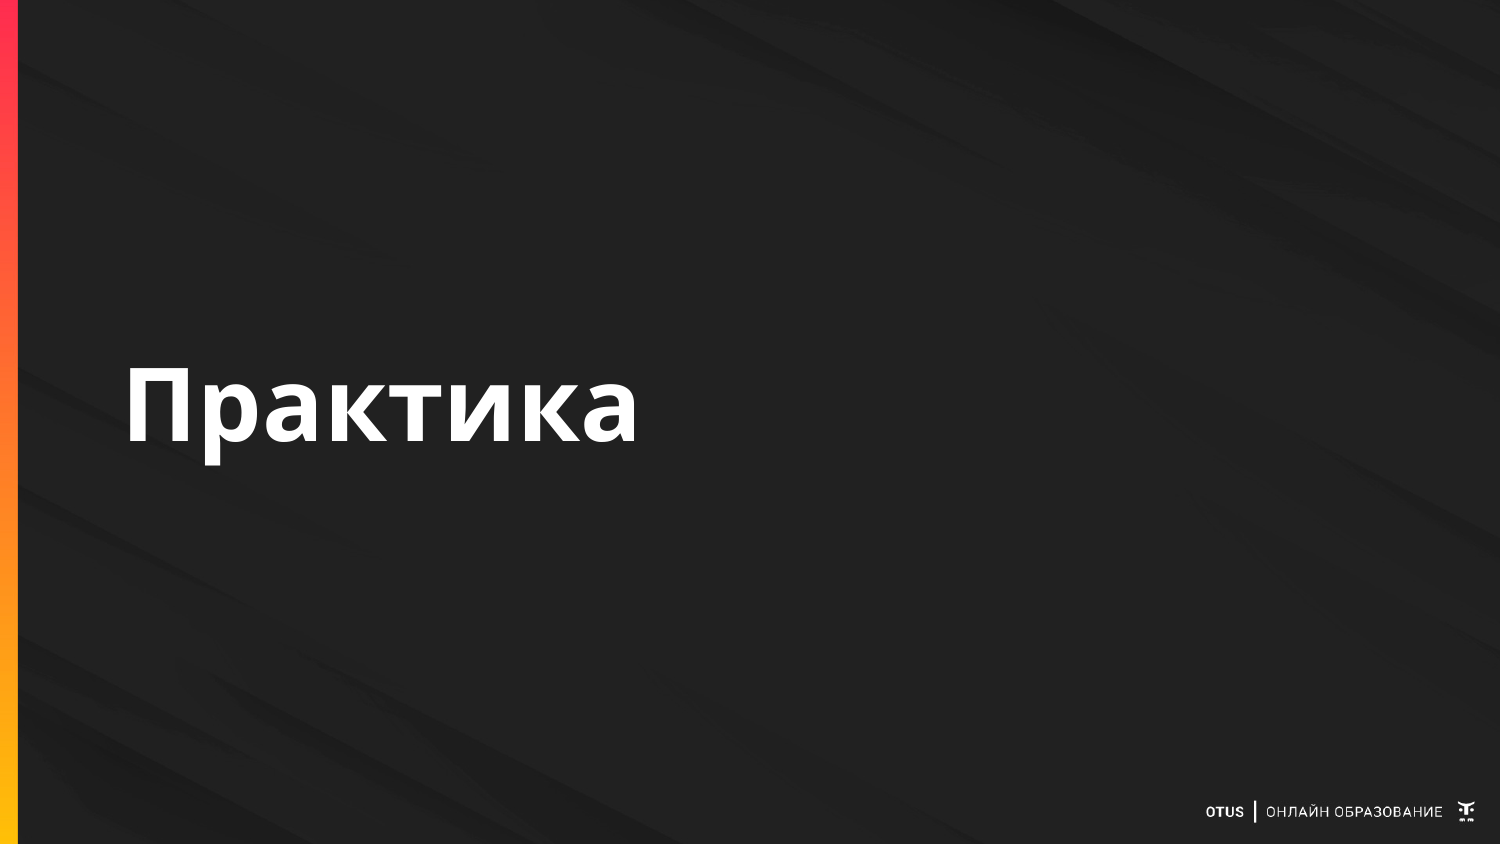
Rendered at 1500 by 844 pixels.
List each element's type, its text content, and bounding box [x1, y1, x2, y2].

title Практика [106, 65, 1371, 737]
picture [0, 0, 1500, 844]
